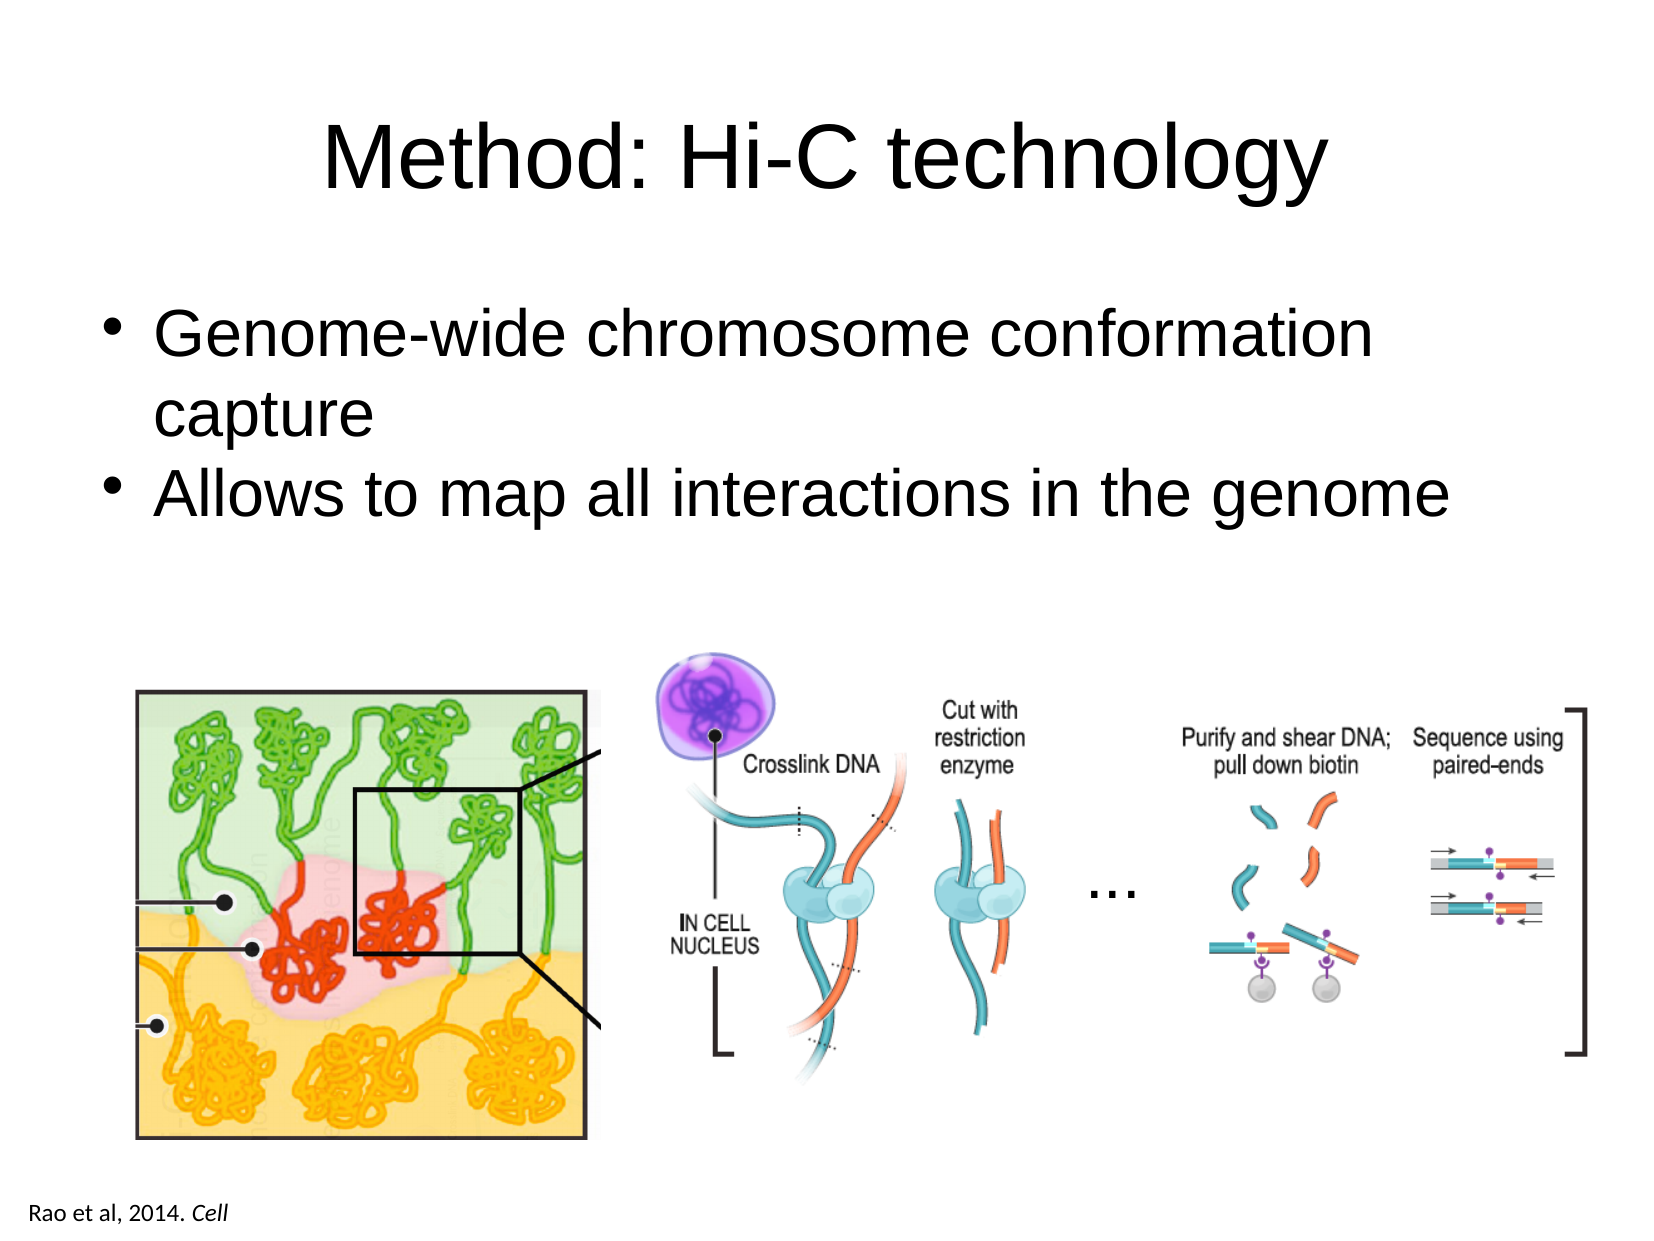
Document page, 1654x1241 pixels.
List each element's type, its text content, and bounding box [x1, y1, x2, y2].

text_box ... [1070, 824, 1166, 915]
picture [649, 577, 1056, 1087]
text_box Rao et al, 2014. Cell [13, 1189, 1629, 1239]
picture [136, 681, 601, 1148]
picture [1171, 577, 1595, 1087]
text_box Method: Hi-C technology [82, 49, 1570, 256]
text_box Genome-wide chromosome conformation capture Allows to map all interactions in the genome [82, 289, 1570, 1009]
